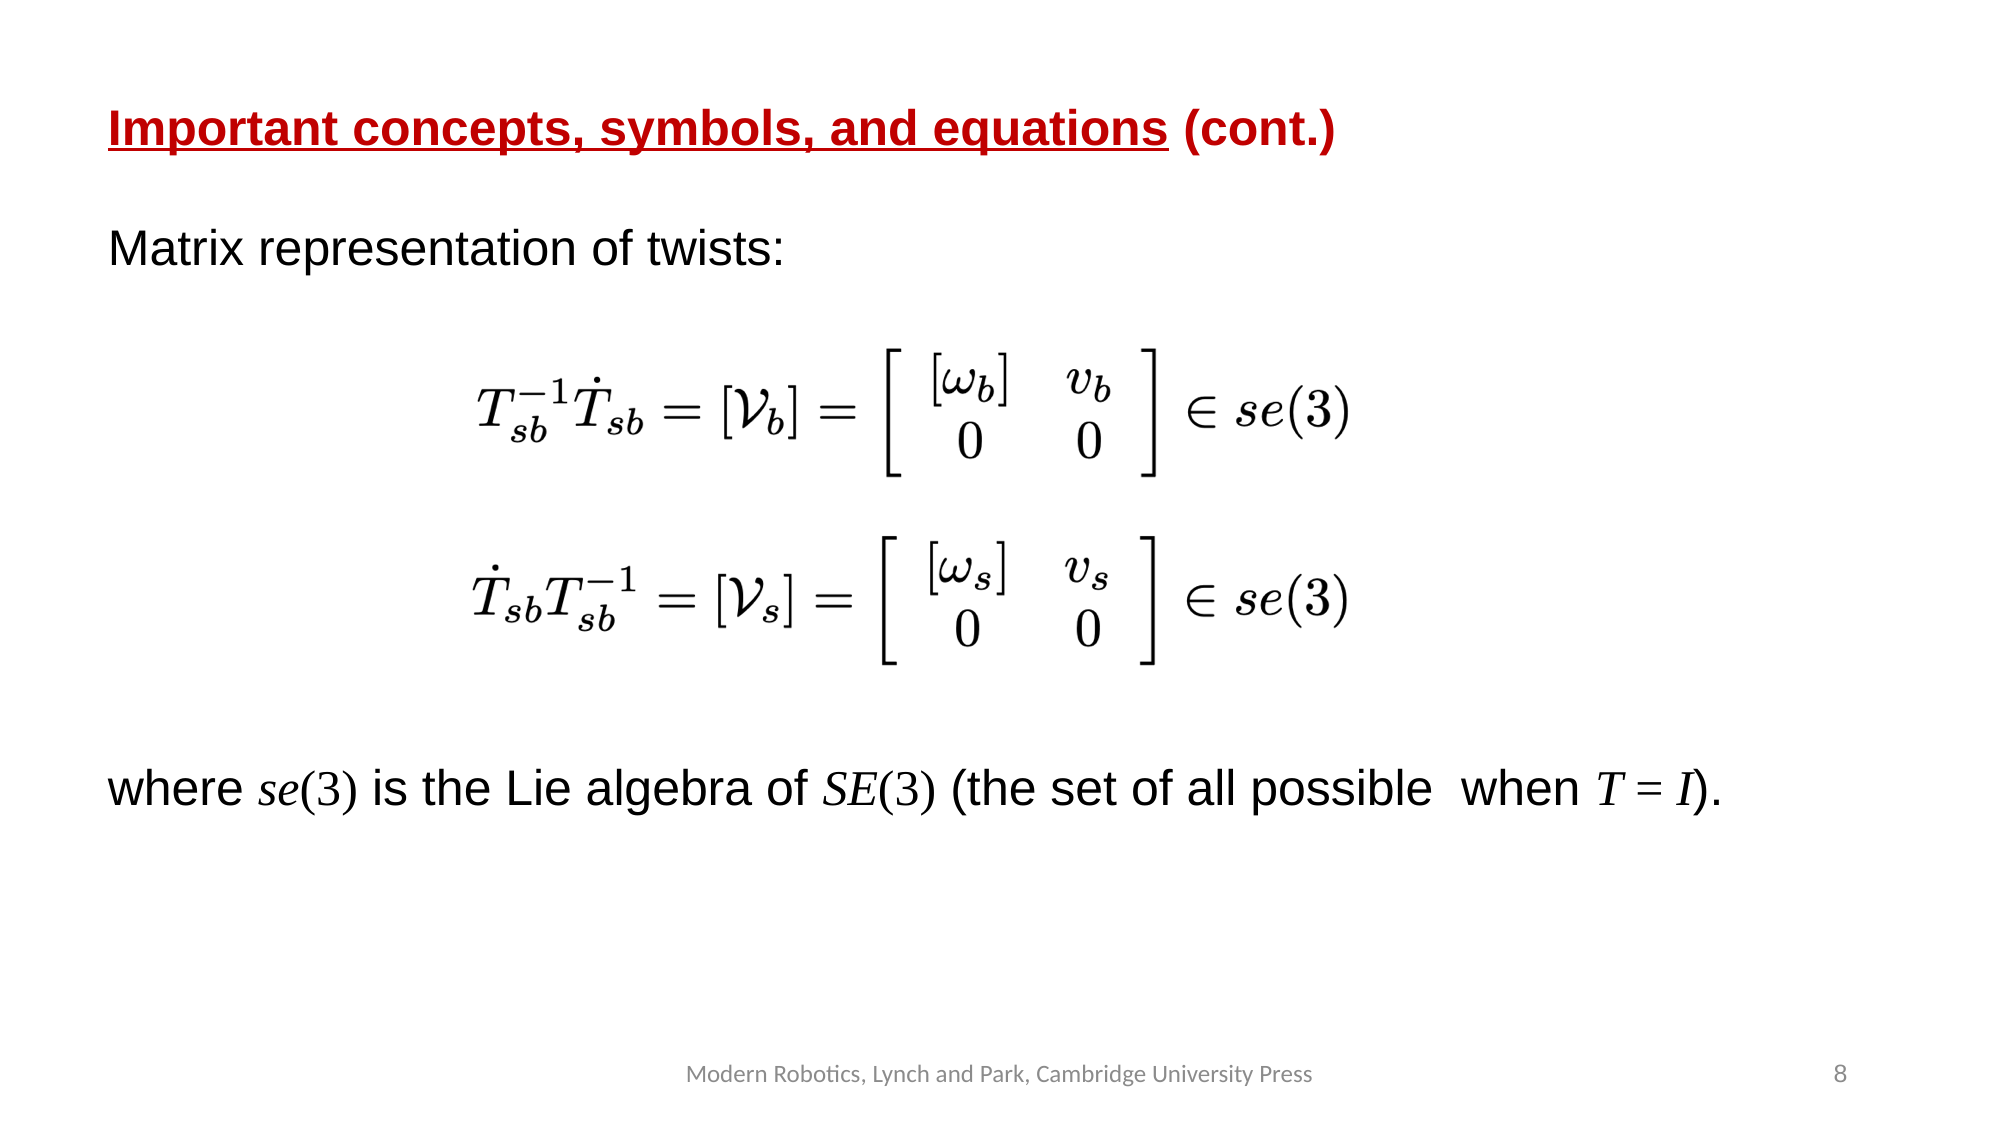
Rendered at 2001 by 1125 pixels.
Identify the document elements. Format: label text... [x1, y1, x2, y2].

slide_number 8 [1412, 1042, 1863, 1103]
picture [462, 327, 1351, 498]
picture [457, 518, 1355, 688]
footer Modern Robotics, Lynch and Park, Cambridge University Press [662, 1042, 1338, 1103]
